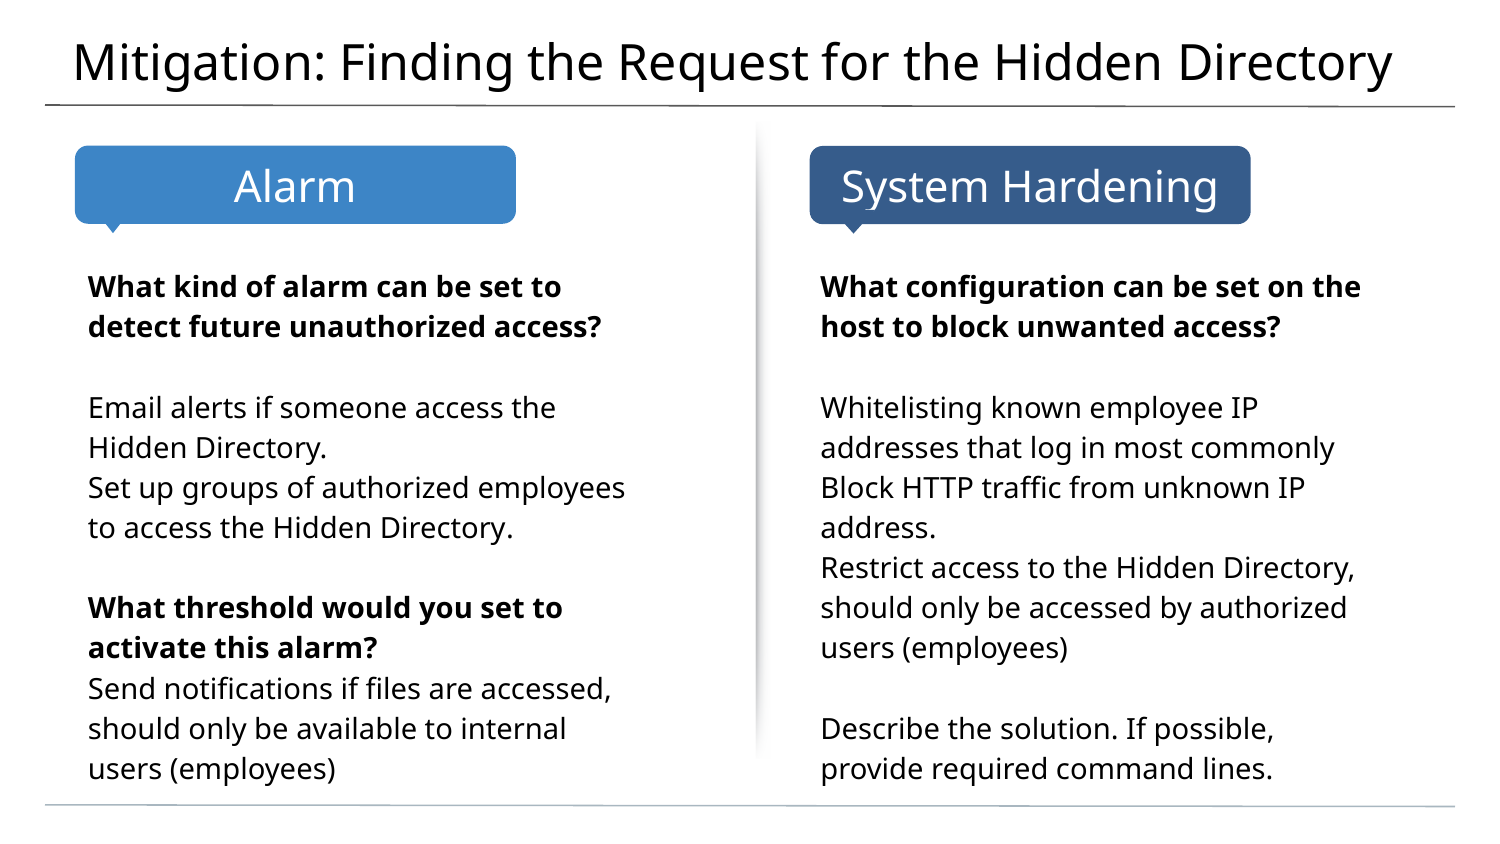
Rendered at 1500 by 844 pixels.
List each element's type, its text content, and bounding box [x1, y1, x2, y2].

subtitle What kind of alarm can be set to detect future unauthorized access? Email alerts if someone access the Hidden Directory. Set up groups of authorized employees to access the Hidden Directory. What threshold would you set to activate this alarm? Send notifications if files are accessed, should only be available to internal users (employees) [12, 263, 719, 805]
picture [703, 107, 839, 782]
subtitle What configuration can be set on the host to block unwanted access? Whitelisting known employee IP addresses that log in most commonly Block HTTP traffic from unknown IP address. Restrict access to the Hidden Directory, should only be accessed by authorized users (employees) Describe the solution. If possible, provide required command lines. [745, 263, 1438, 805]
title Mitigation: Finding the Request for the Hidden Directory [0, 0, 1500, 88]
